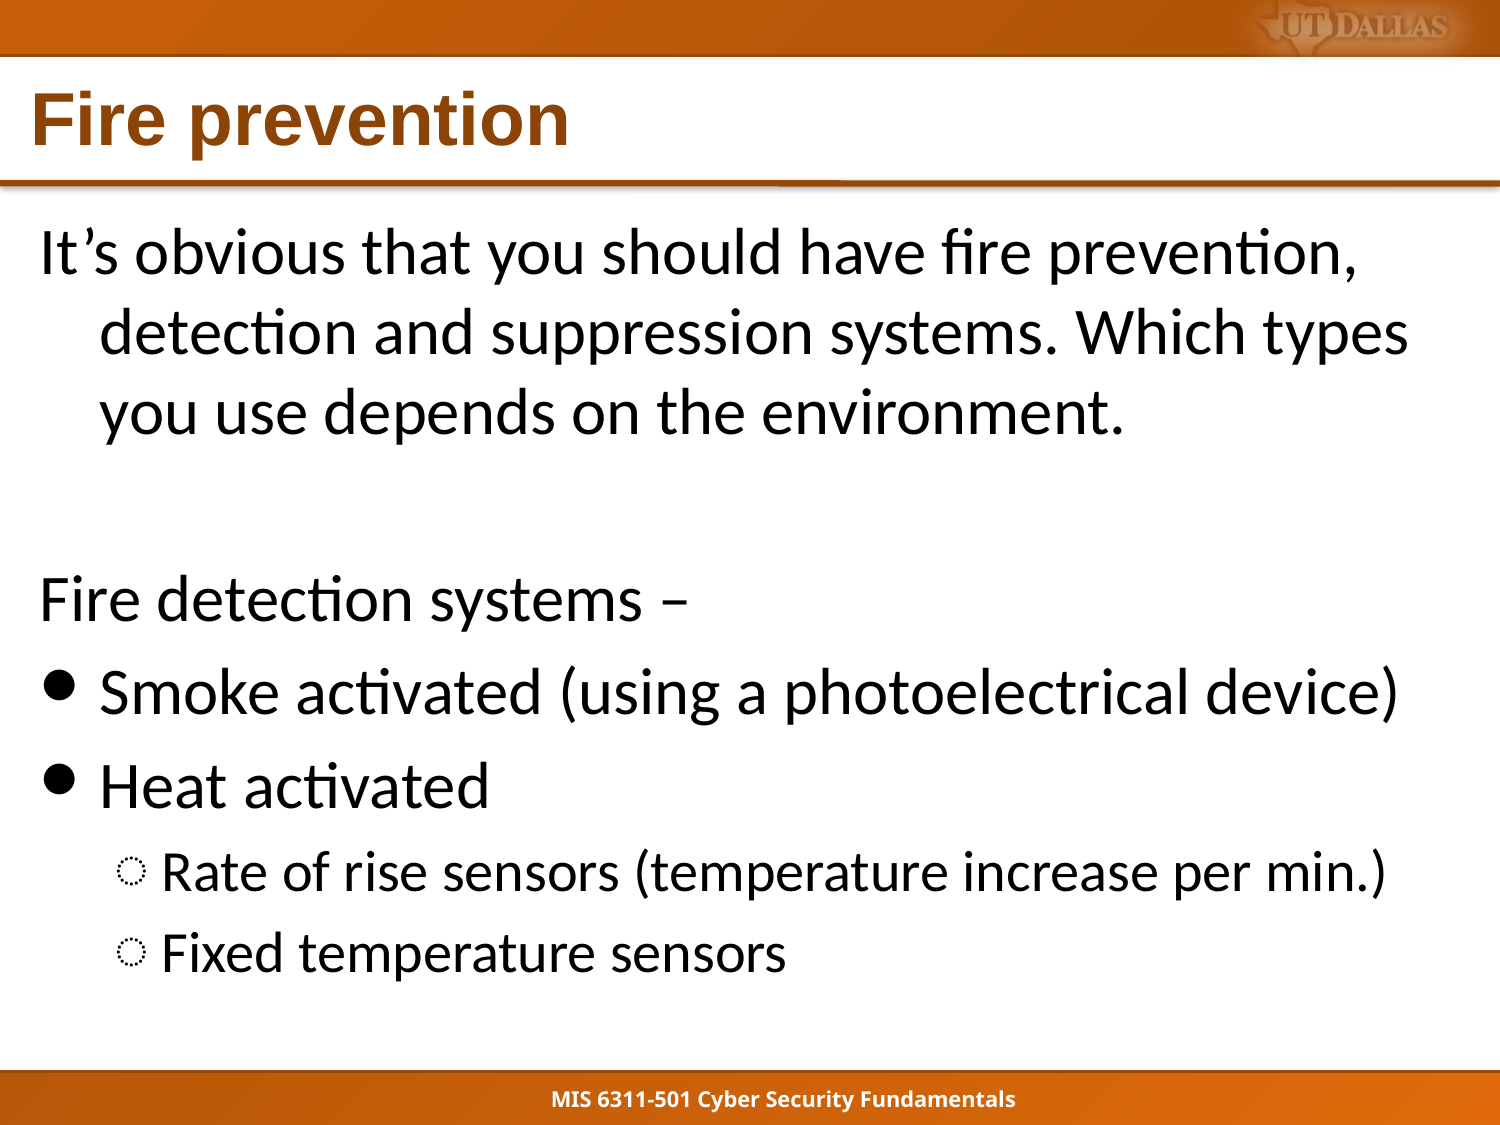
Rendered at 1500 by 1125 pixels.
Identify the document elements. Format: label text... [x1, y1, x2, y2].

picture [1218, 0, 1500, 64]
list It’s obvious that you should have fire prevention, detection and suppression systems. Which types you use depends on the environment. Fire detection systems – Smoke activated (using a photoelectrical device) Heat activated Rate of rise sensors (temperature increase per min.) Fixed temperature sensors [24, 199, 1500, 1077]
title Fire prevention [0, 64, 1500, 178]
